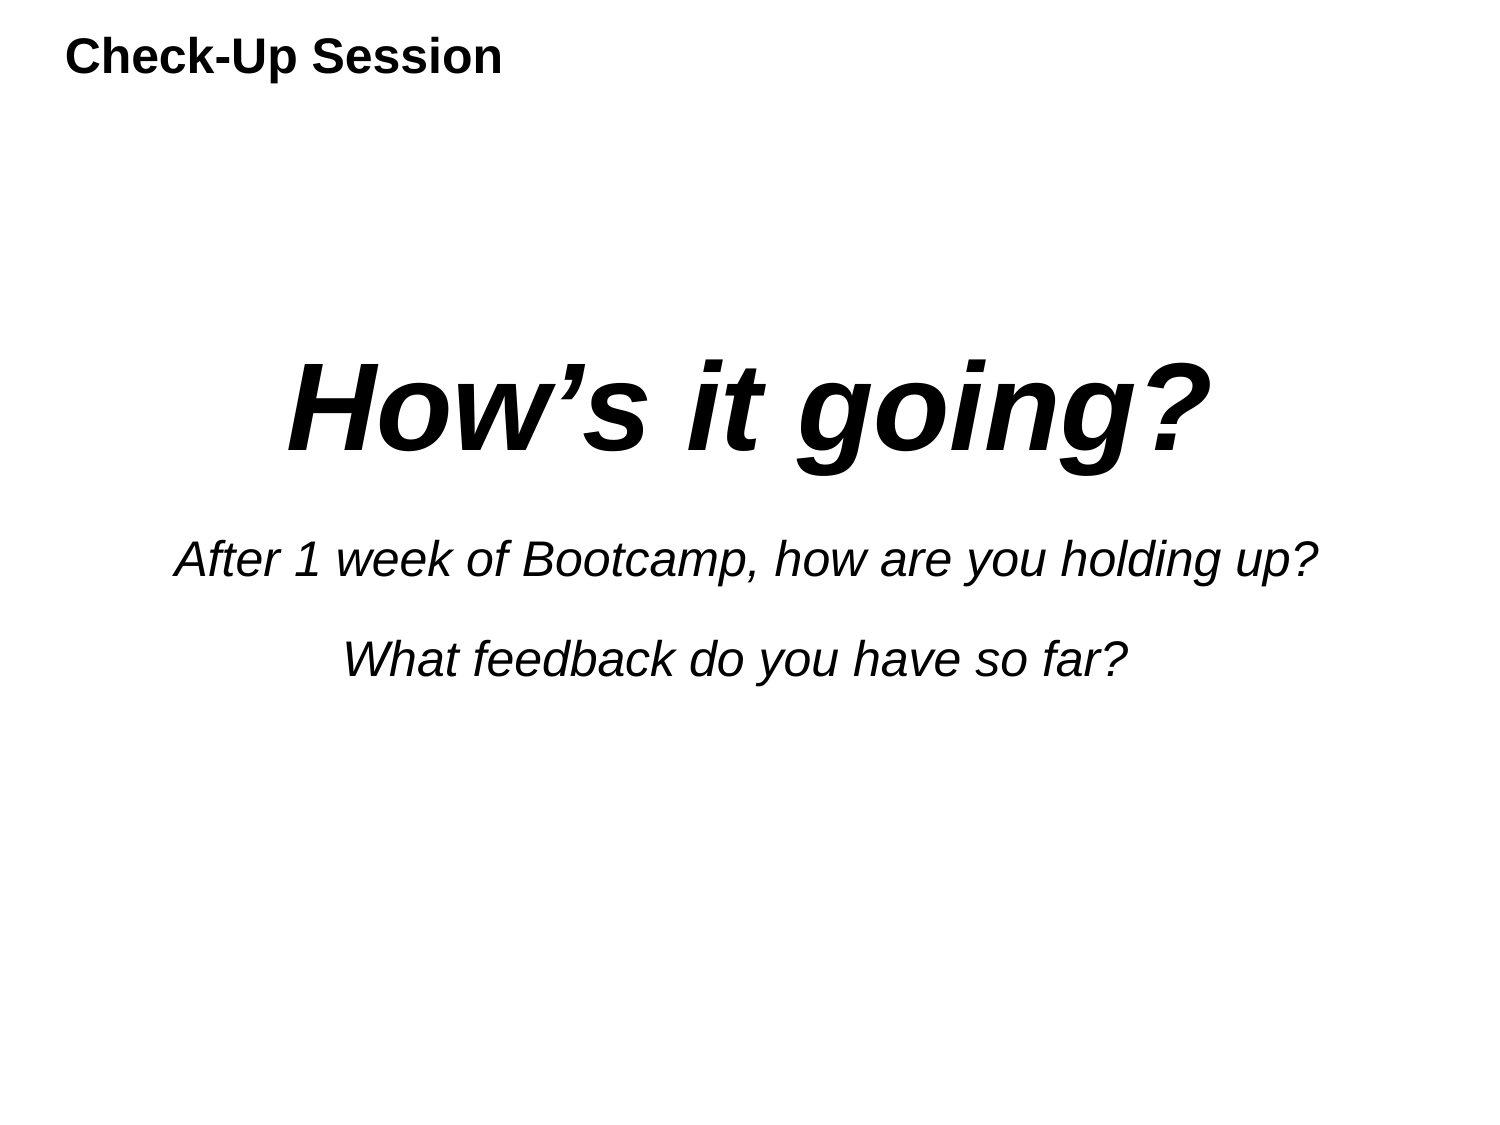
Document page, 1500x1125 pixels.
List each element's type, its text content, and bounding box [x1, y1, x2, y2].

text_box Check-Up Session [50, 0, 948, 108]
text_box After 1 week of Bootcamp, how are you holding up? [47, 499, 1447, 613]
text_box What feedback do you have so far? [42, 599, 1443, 713]
text_box How’s it going? [49, 274, 1450, 525]
